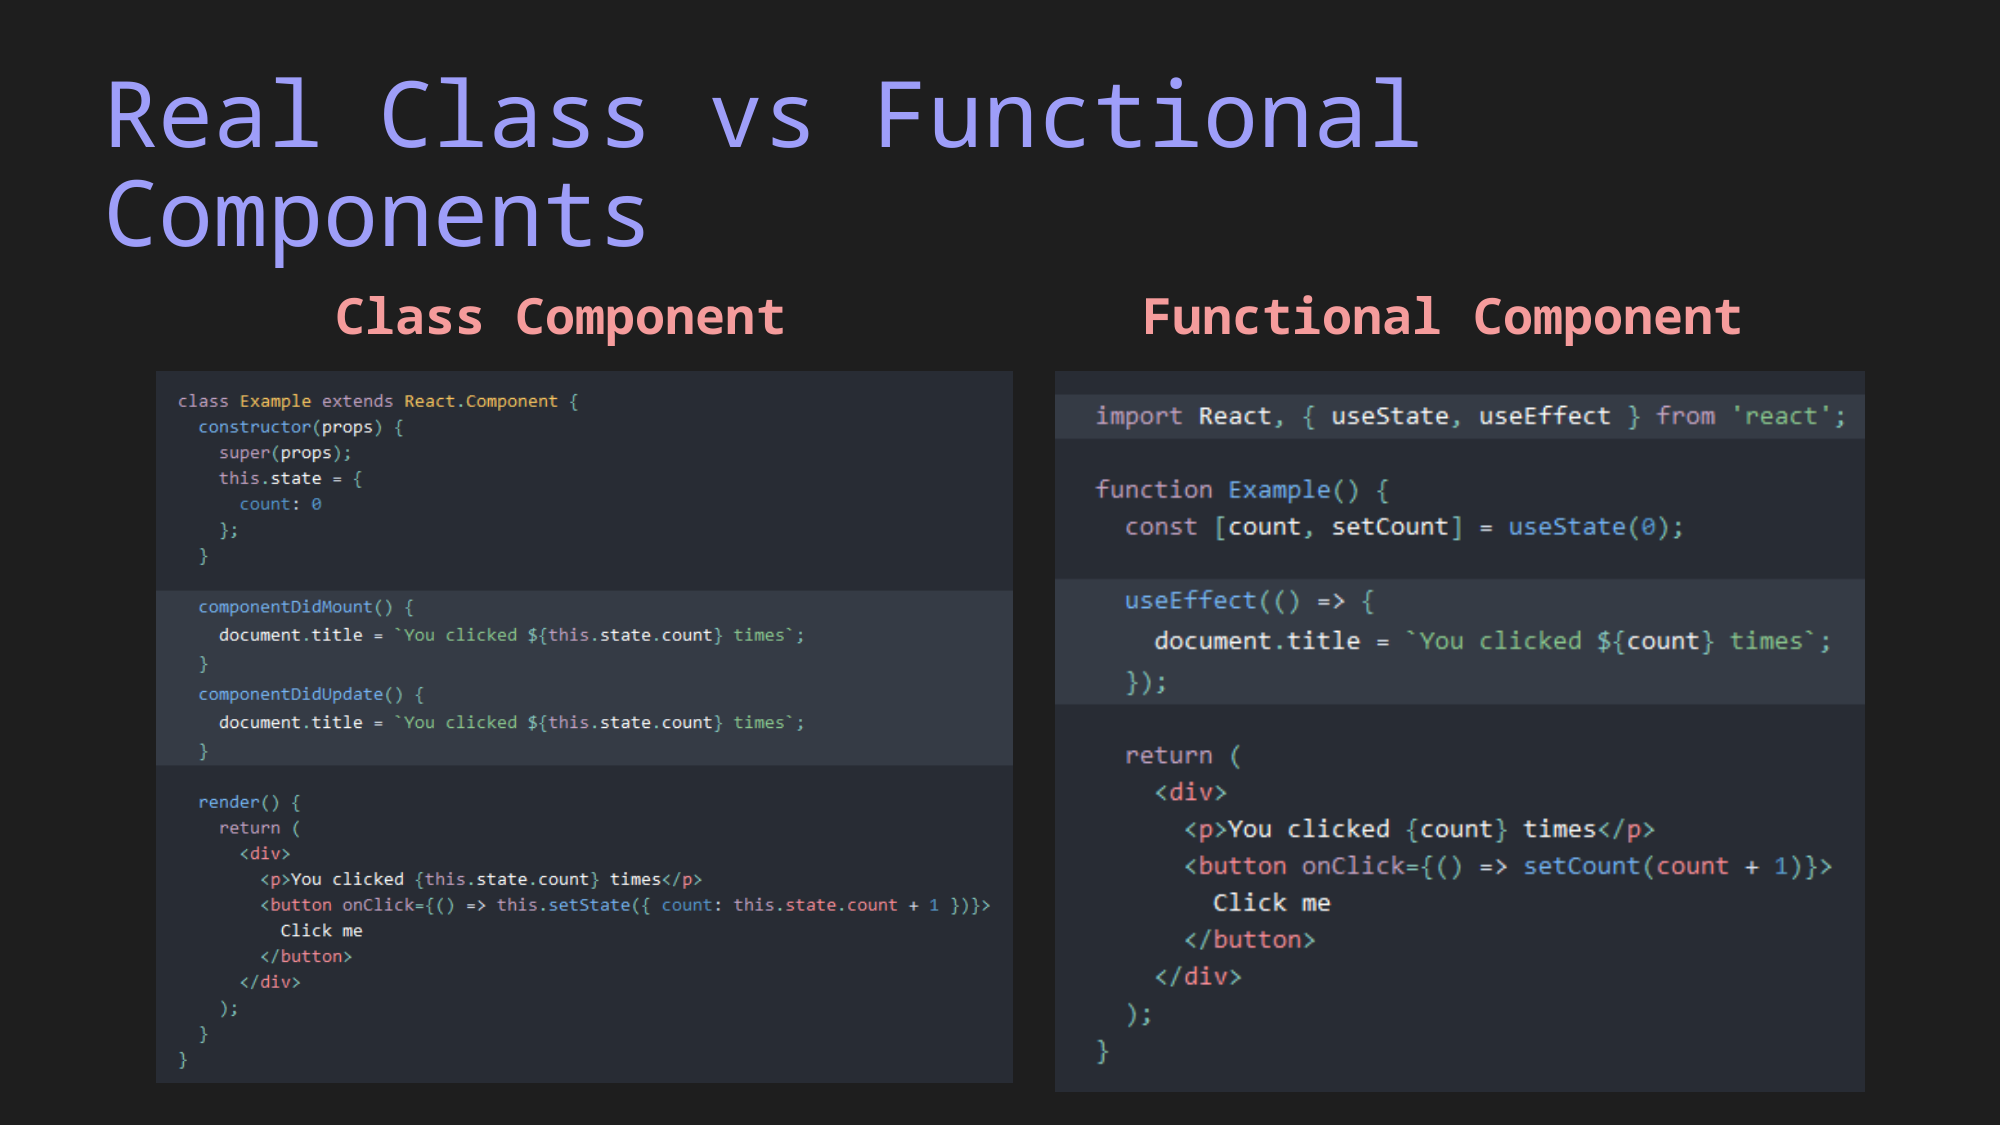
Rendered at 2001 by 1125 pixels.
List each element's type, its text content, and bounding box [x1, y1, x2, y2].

list Functional Component [1017, 275, 1868, 353]
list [1055, 371, 1865, 1092]
list Class Component [137, 275, 984, 353]
title Real Class vs Functional Components [88, 58, 1912, 276]
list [156, 371, 1013, 1083]
